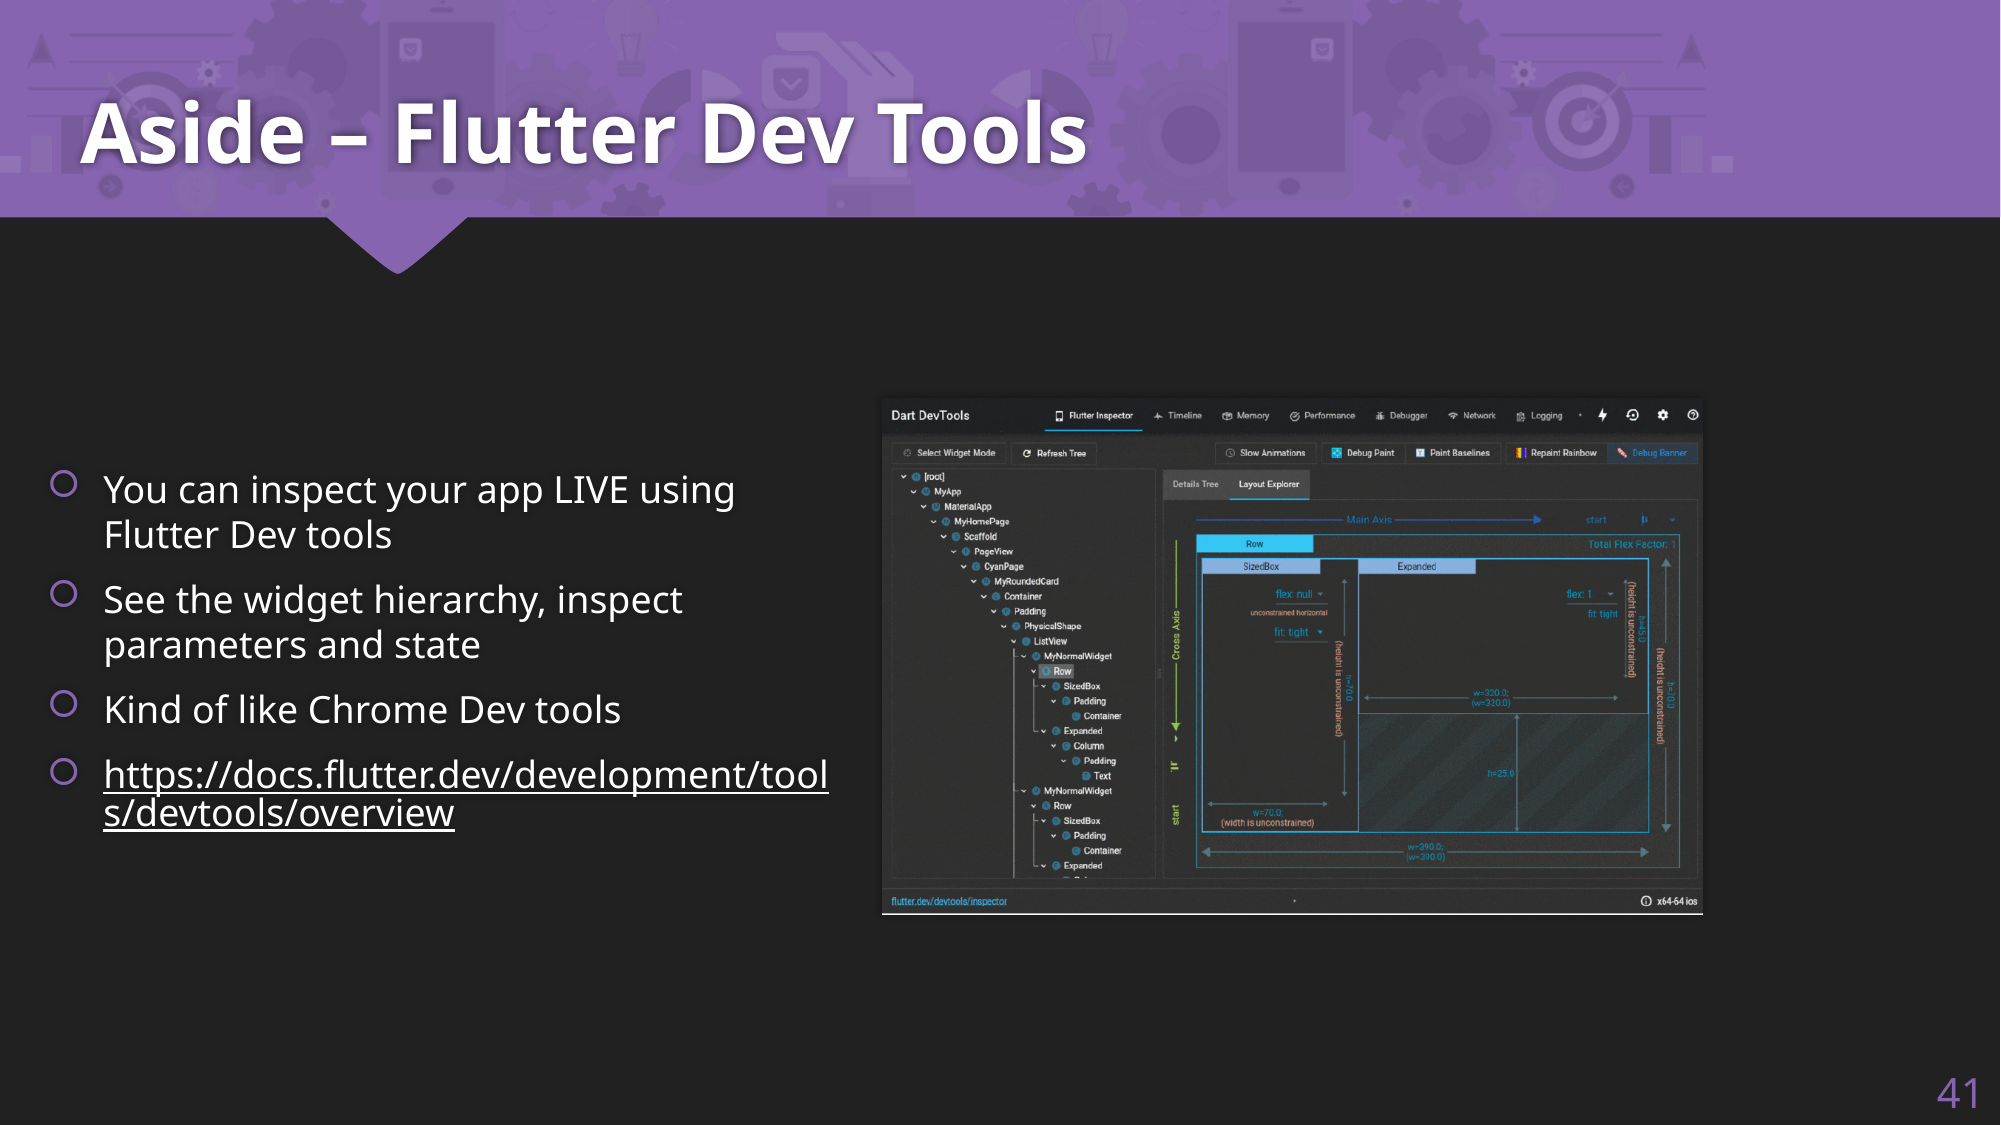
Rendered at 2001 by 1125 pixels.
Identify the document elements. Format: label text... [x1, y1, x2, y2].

list You can inspect your app LIVE using Flutter Dev tools See the widget hierarchy, inspect parameters and state Kind of like Chrome Dev tools https://docs.flutter.dev/development/tools/devtools/overview [32, 273, 851, 1041]
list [882, 398, 1704, 916]
slide_number 41 [1825, 1065, 2000, 1125]
title Aside – Flutter Dev Tools [65, 28, 1704, 188]
